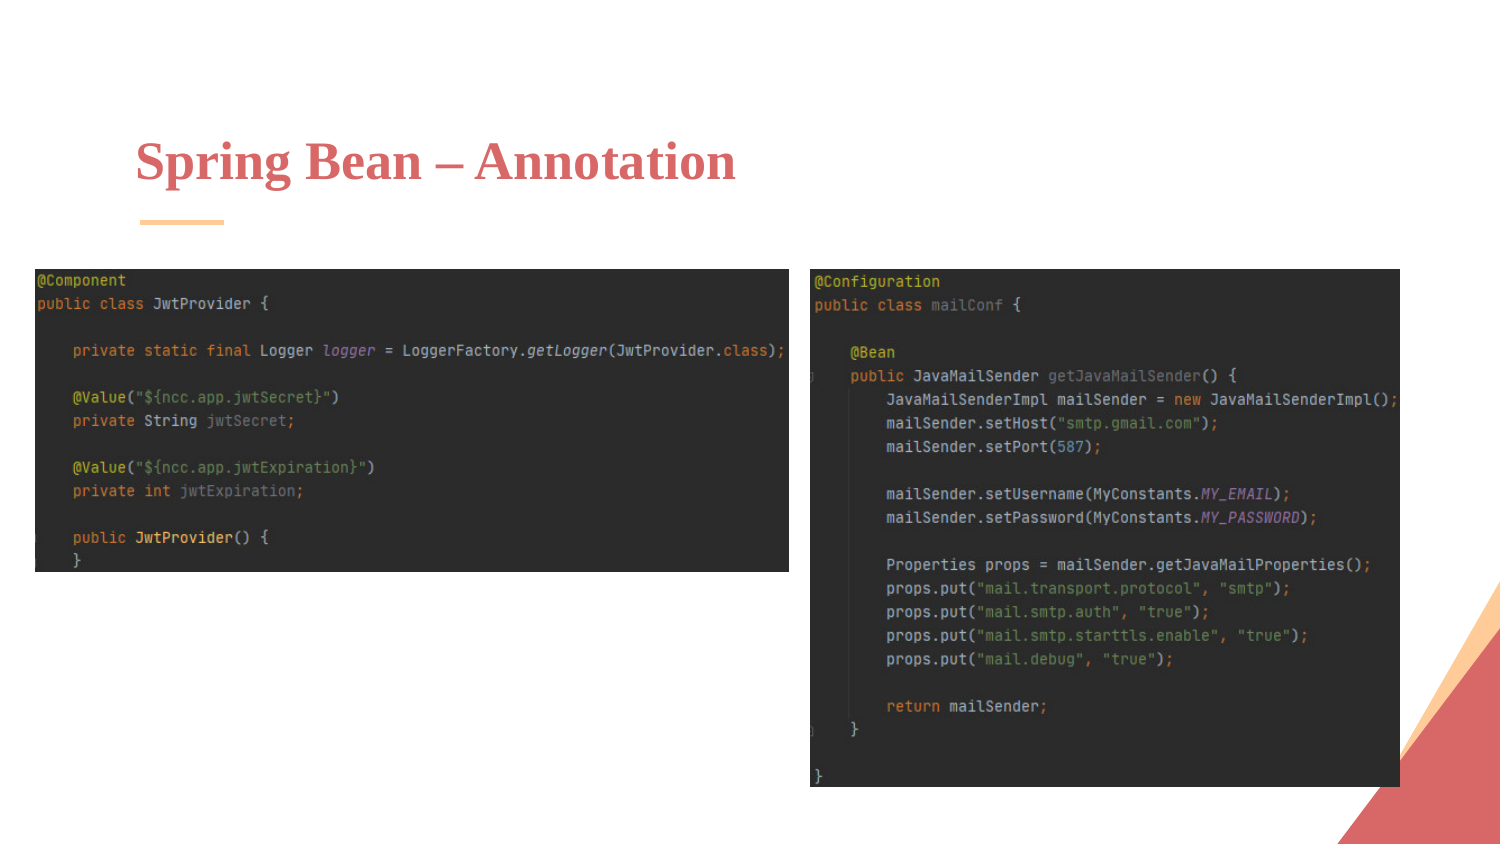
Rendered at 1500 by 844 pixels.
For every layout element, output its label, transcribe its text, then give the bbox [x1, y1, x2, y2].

title Spring Bean – Annotation [120, 119, 1400, 206]
picture [810, 269, 1400, 787]
picture [34, 269, 789, 573]
